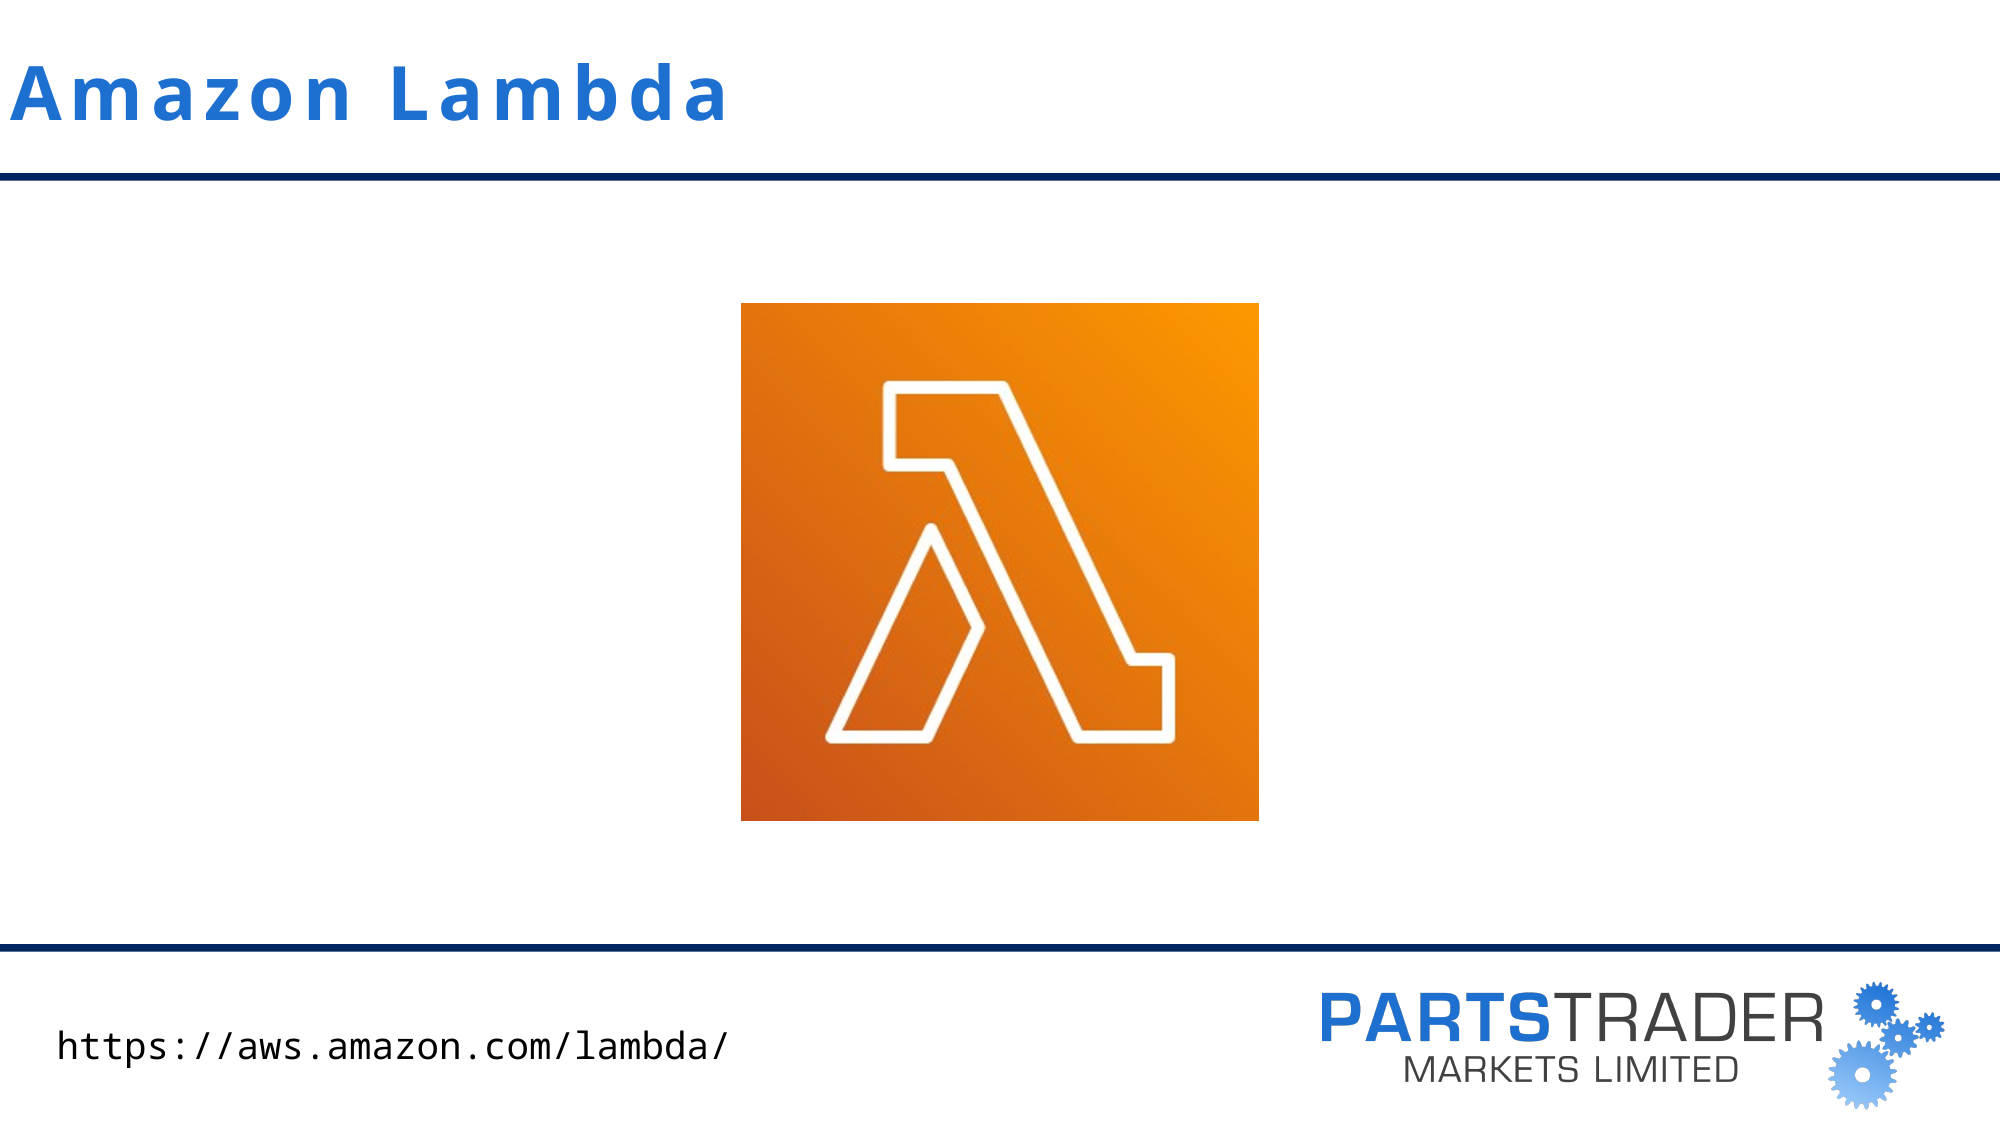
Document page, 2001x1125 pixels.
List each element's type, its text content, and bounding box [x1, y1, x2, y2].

text_box Amazon Lambda [0, 37, 745, 143]
text_box [0, 943, 2000, 953]
picture [1322, 981, 1945, 1110]
text_box [0, 172, 2000, 182]
text_box https://aws.amazon.com/lambda/ [41, 1014, 799, 1075]
picture [741, 303, 1259, 822]
